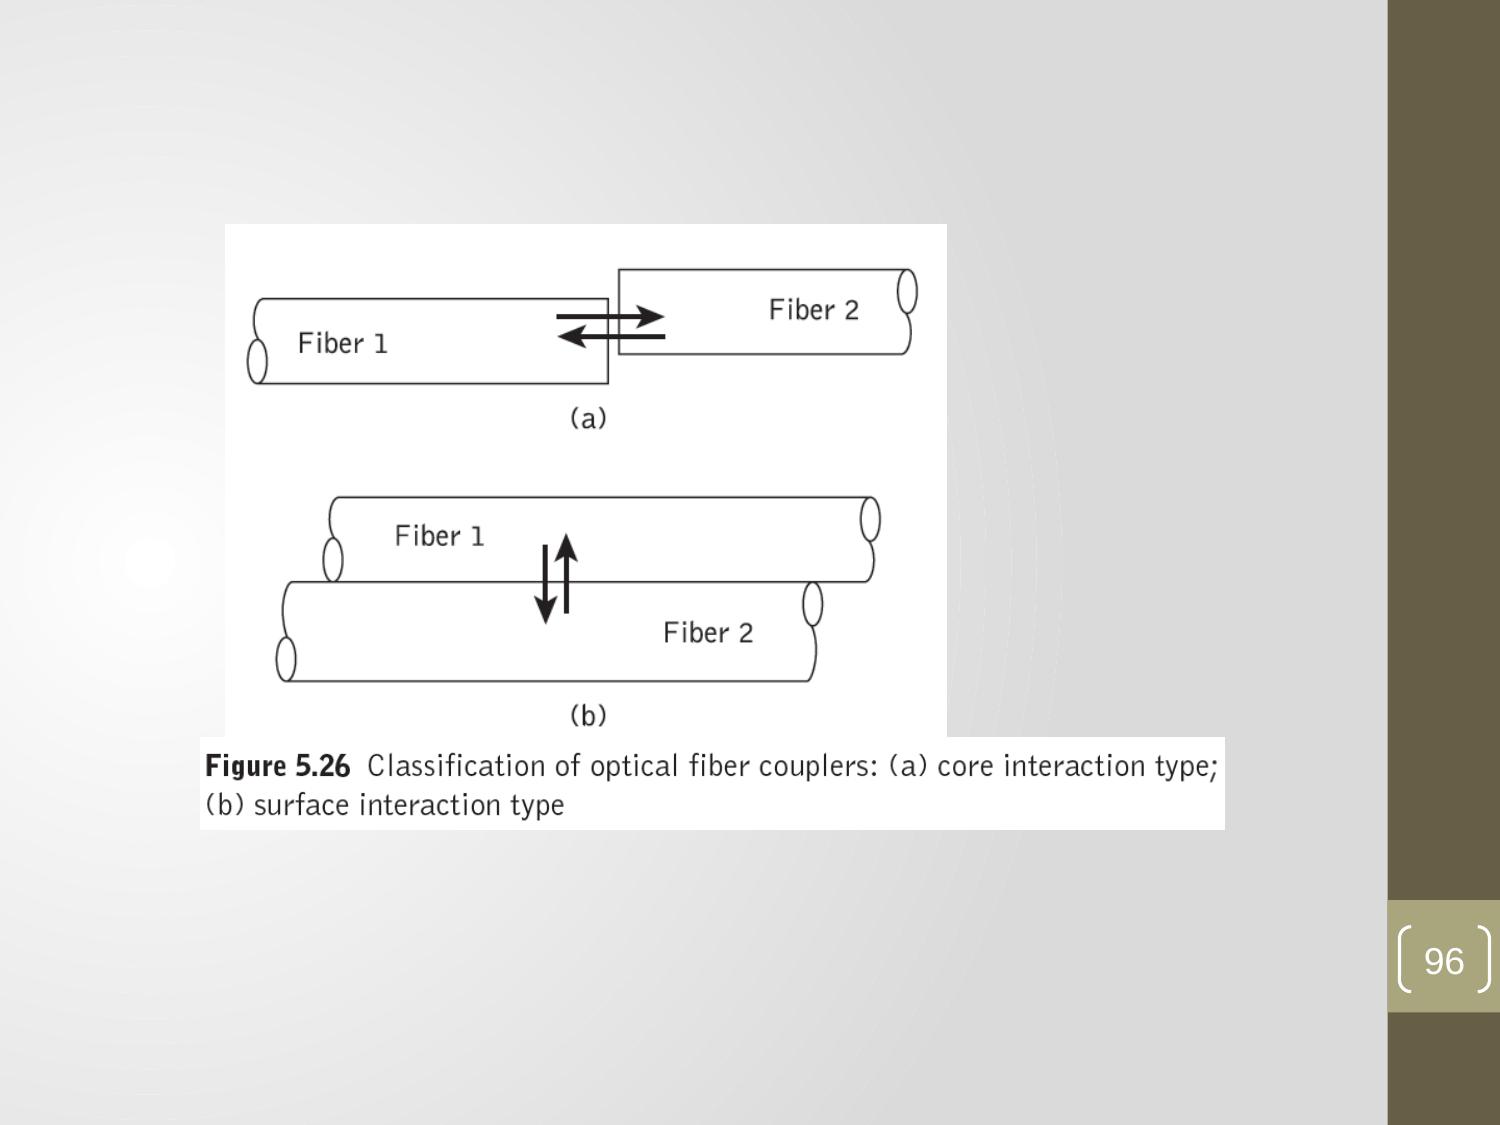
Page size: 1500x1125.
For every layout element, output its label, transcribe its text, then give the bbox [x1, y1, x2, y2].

slide_number 96 [1397, 925, 1492, 994]
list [224, 224, 947, 729]
picture [199, 736, 1226, 830]
